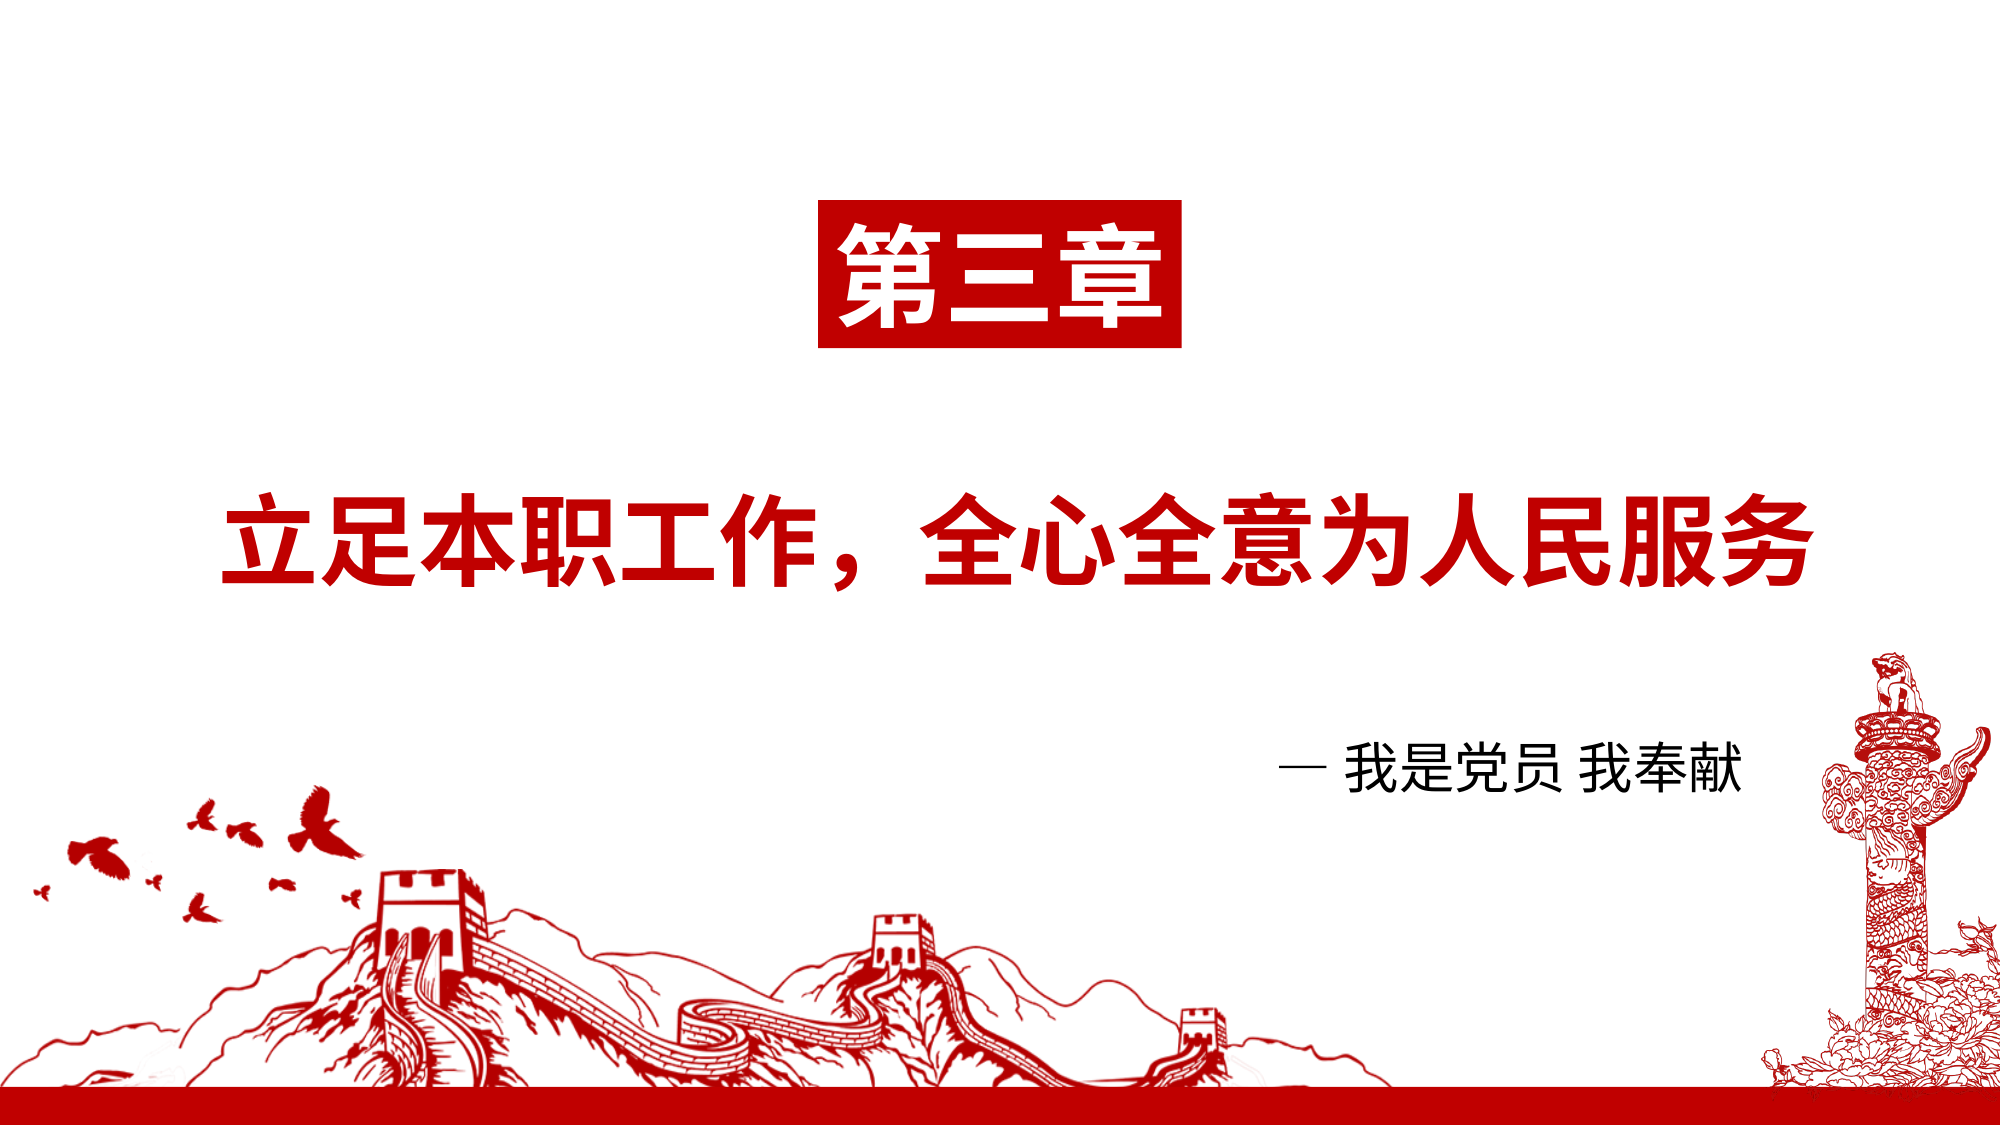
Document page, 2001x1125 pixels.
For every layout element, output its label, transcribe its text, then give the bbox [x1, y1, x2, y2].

text_box 立足本职工作，全心全意为人民服务 [197, 468, 1839, 609]
text_box 第三章 [818, 200, 1182, 349]
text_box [0, 651, 2000, 1125]
